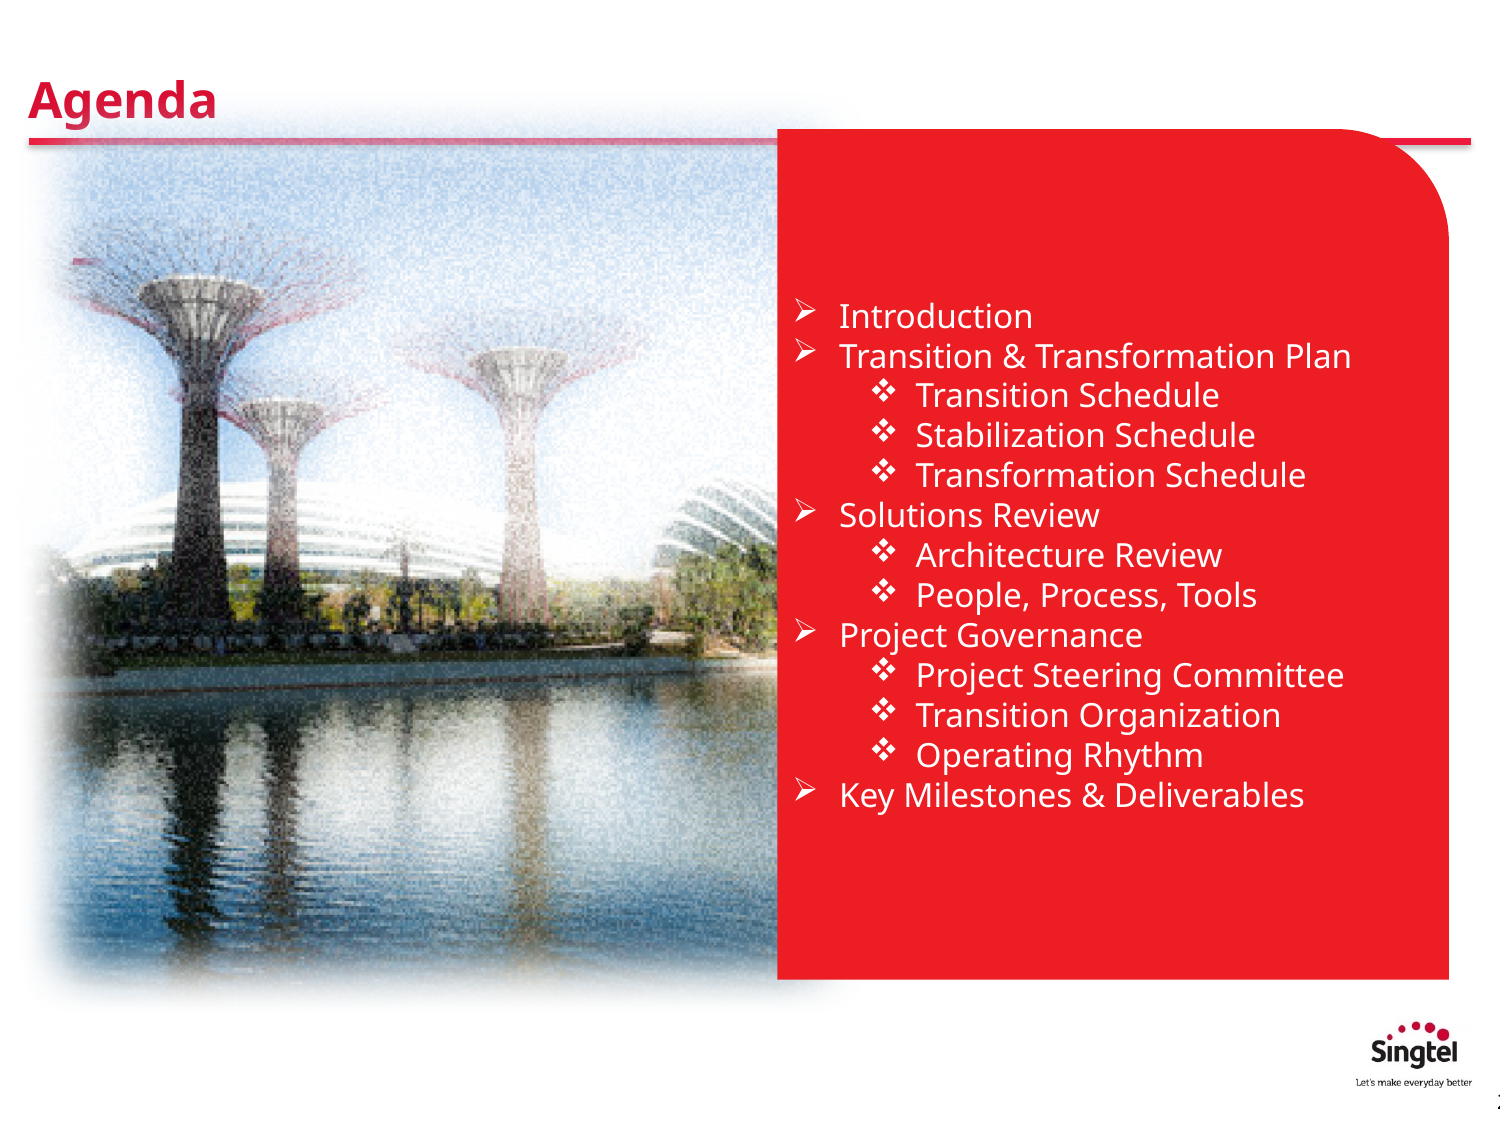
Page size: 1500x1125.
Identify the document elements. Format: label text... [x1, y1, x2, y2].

text_box Introduction Transition & Transformation Plan Transition Schedule Stabilization Schedule Transformation Schedule Solutions Review Architecture Review People, Process, Tools Project Governance Project Steering Committee Transition Organization Operating Rhythm Key Milestones & Deliverables [873, 126, 1451, 982]
picture [16, 88, 869, 1017]
picture [1342, 1016, 1485, 1092]
title Agenda [28, 61, 1454, 137]
